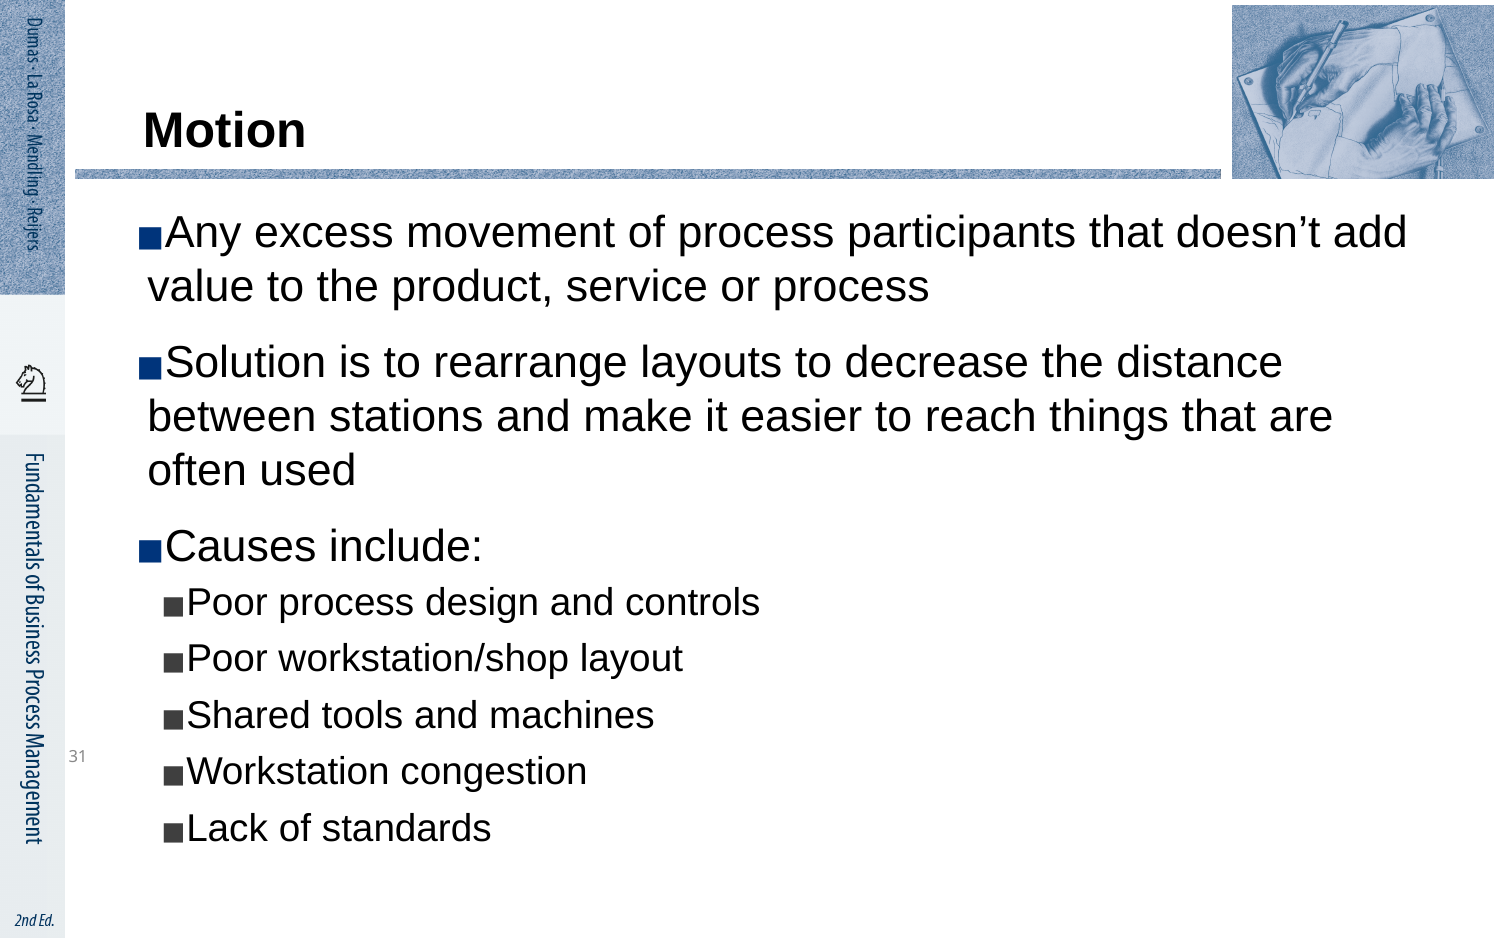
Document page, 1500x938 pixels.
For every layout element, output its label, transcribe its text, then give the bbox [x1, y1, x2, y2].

list Any excess movement of process participants that doesn’t add value to the product, service or process Solution is to rearrange layouts to decrease the distance between stations and make it easier to reach things that are often used Causes include: Poor process design and controls Poor workstation/shop layout Shared tools and machines Workstation congestion Lack of standards [135, 197, 1430, 860]
picture [1232, 5, 1494, 179]
title Motion [131, 53, 1369, 164]
picture [75, 169, 1221, 179]
picture [0, 0, 65, 938]
slide_number 31 [56, 739, 167, 776]
